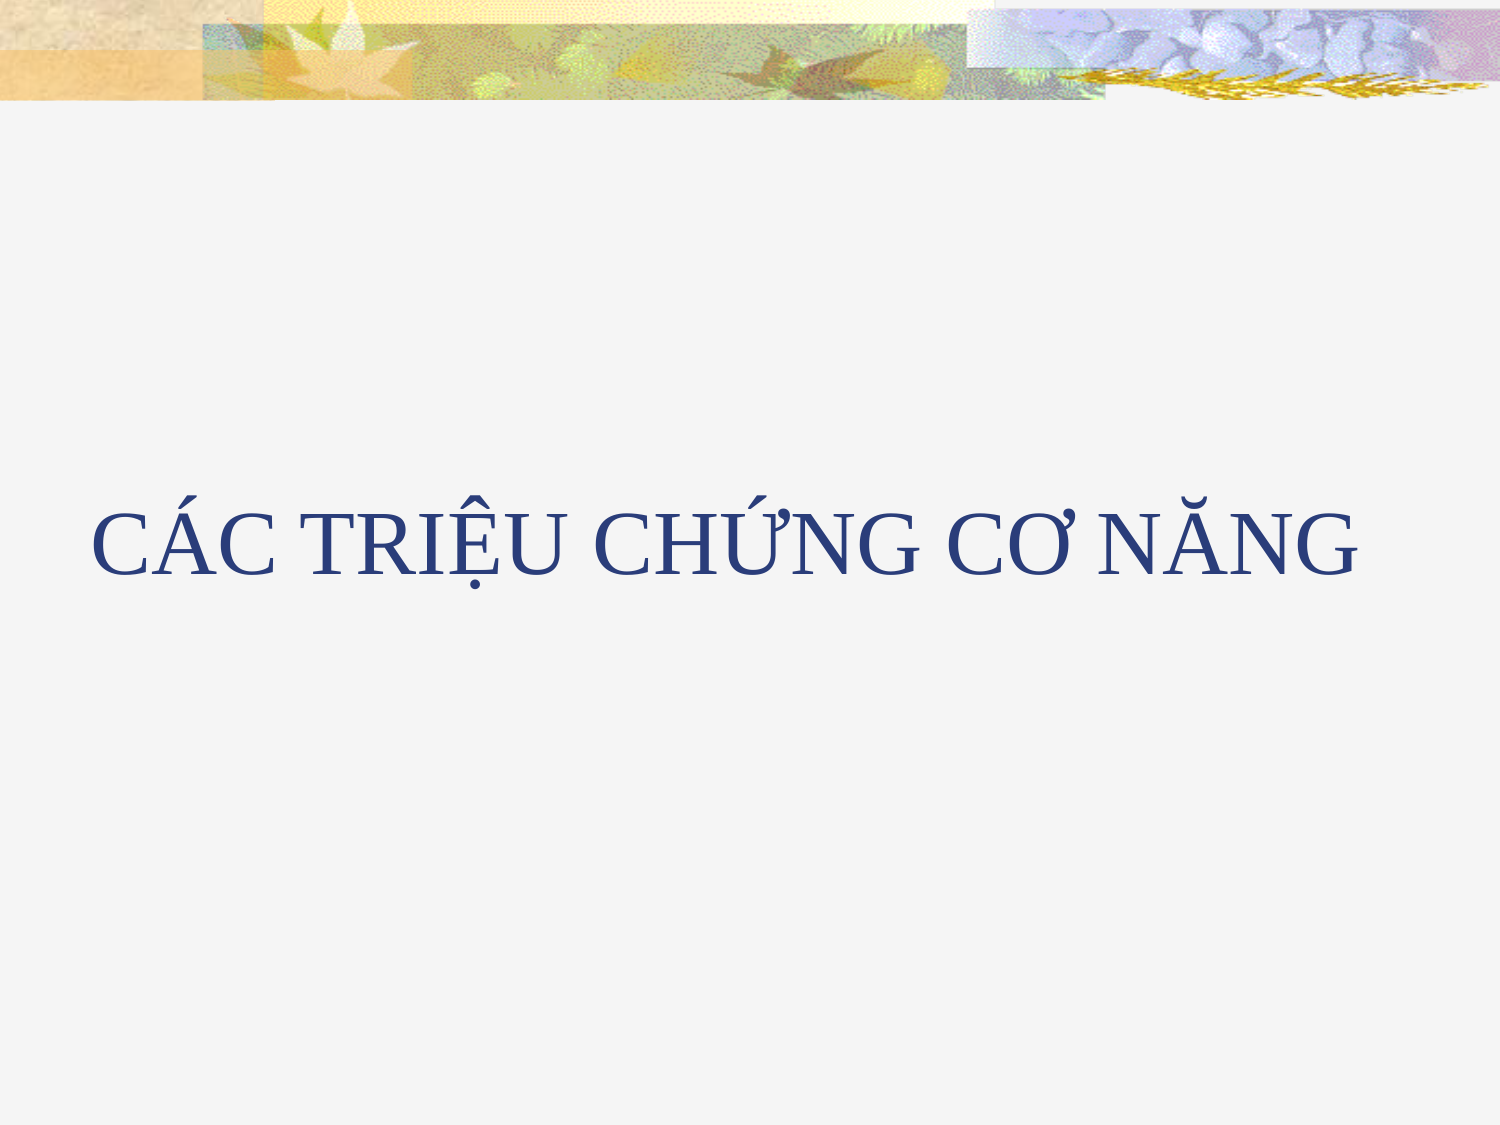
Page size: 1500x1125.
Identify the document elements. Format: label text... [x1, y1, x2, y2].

picture [0, 0, 1500, 100]
title CÁC TRIỆU CHỨNG CƠ NĂNG [74, 412, 1451, 601]
